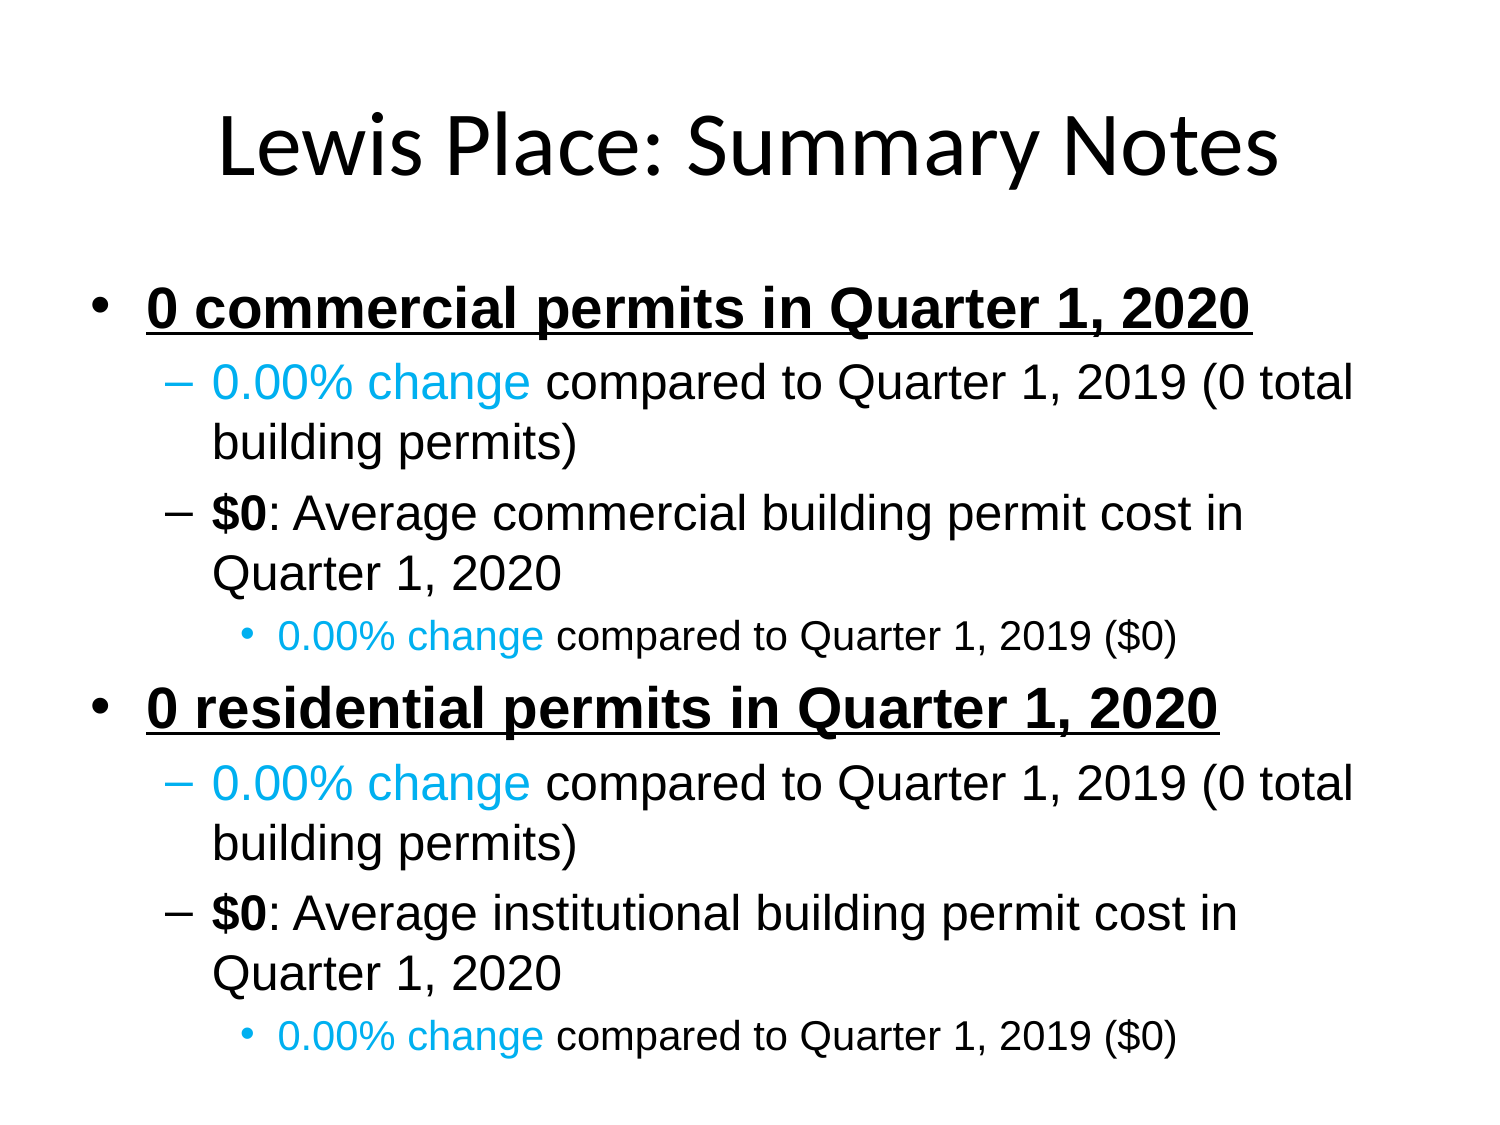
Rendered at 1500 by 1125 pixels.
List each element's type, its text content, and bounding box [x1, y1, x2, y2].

list 0 commercial permits in Quarter 1, 2020 0.00% change compared to Quarter 1, 2019 (0 total building permits) $0: Average commercial building permit cost in Quarter 1, 2020 0.00% change compared to Quarter 1, 2019 ($0) 0 residential permits in Quarter 1, 2020 0.00% change compared to Quarter 1, 2019 (0 total building permits) $0: Average institutional building permit cost in Quarter 1, 2020 0.00% change compared to Quarter 1, 2019 ($0) [75, 262, 1425, 1005]
title Lewis Place: Summary Notes [75, 45, 1425, 233]
